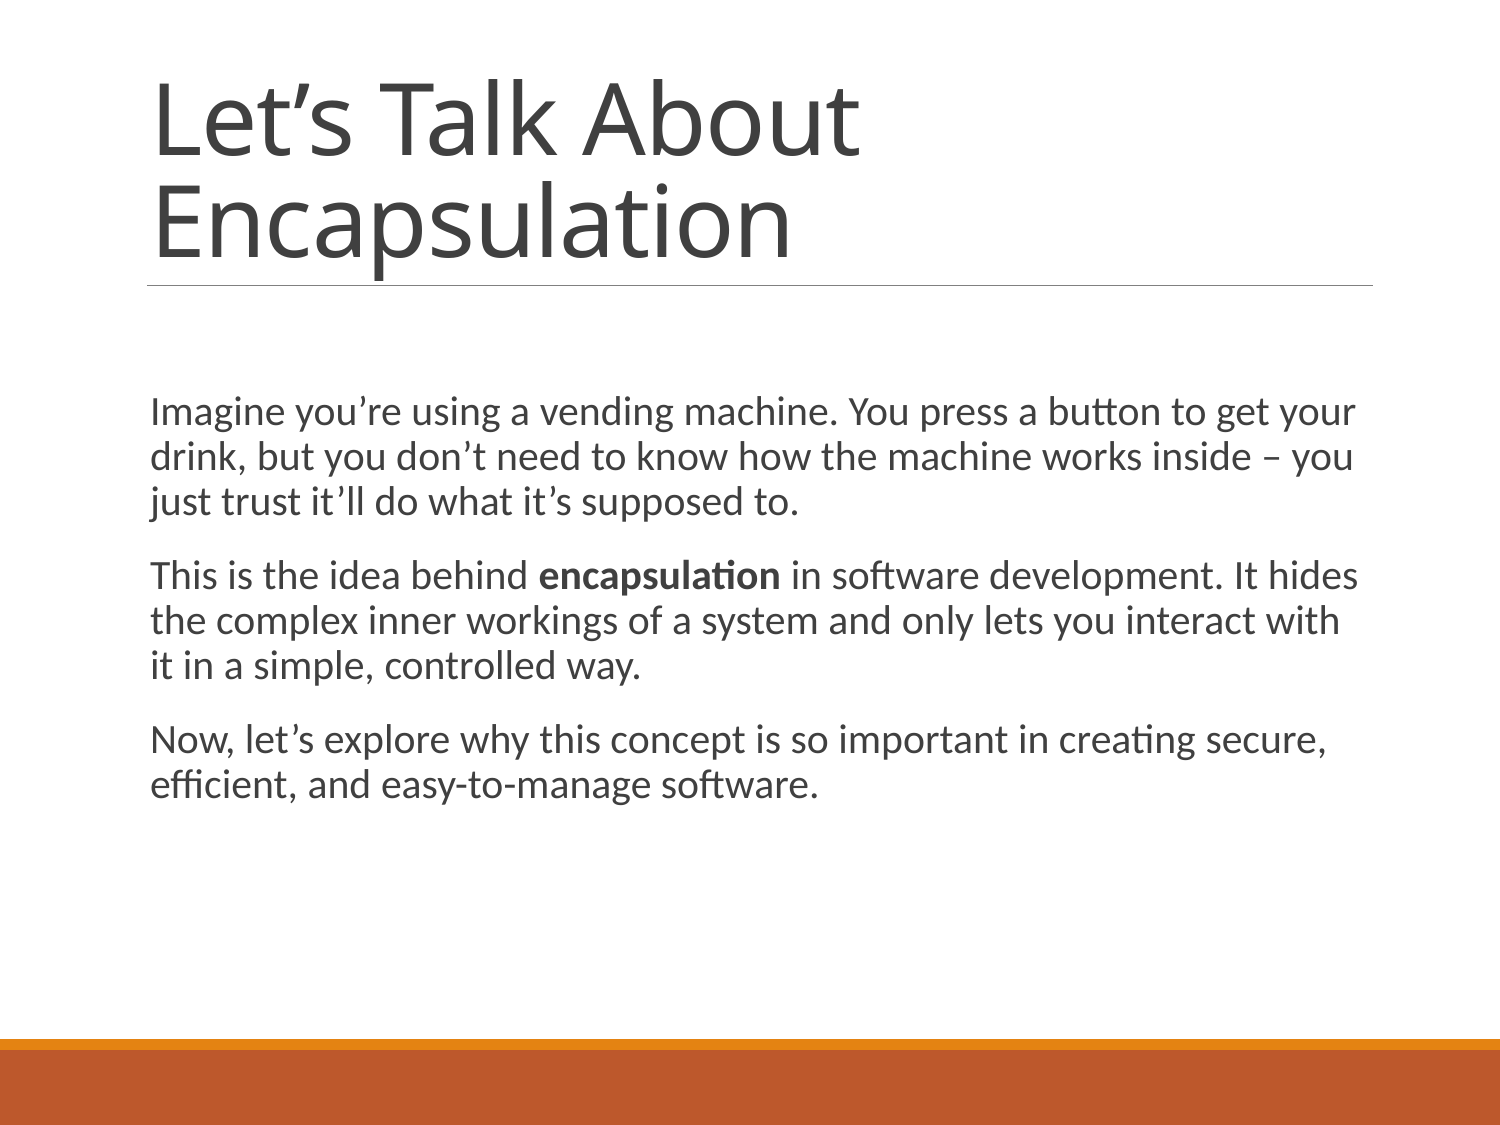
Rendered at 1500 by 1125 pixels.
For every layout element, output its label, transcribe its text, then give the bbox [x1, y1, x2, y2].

list Imagine you’re using a vending machine. You press a button to get your drink, but you don’t need to know how the machine works inside – you just trust it’ll do what it’s supposed to. This is the idea behind encapsulation in software development. It hides the complex inner workings of a system and only lets you interact with it in a simple, controlled way. Now, let’s explore why this concept is so important in creating secure, efficient, and easy-to-manage software. [135, 302, 1373, 963]
title Let’s Talk About Encapsulation [135, 47, 1373, 285]
